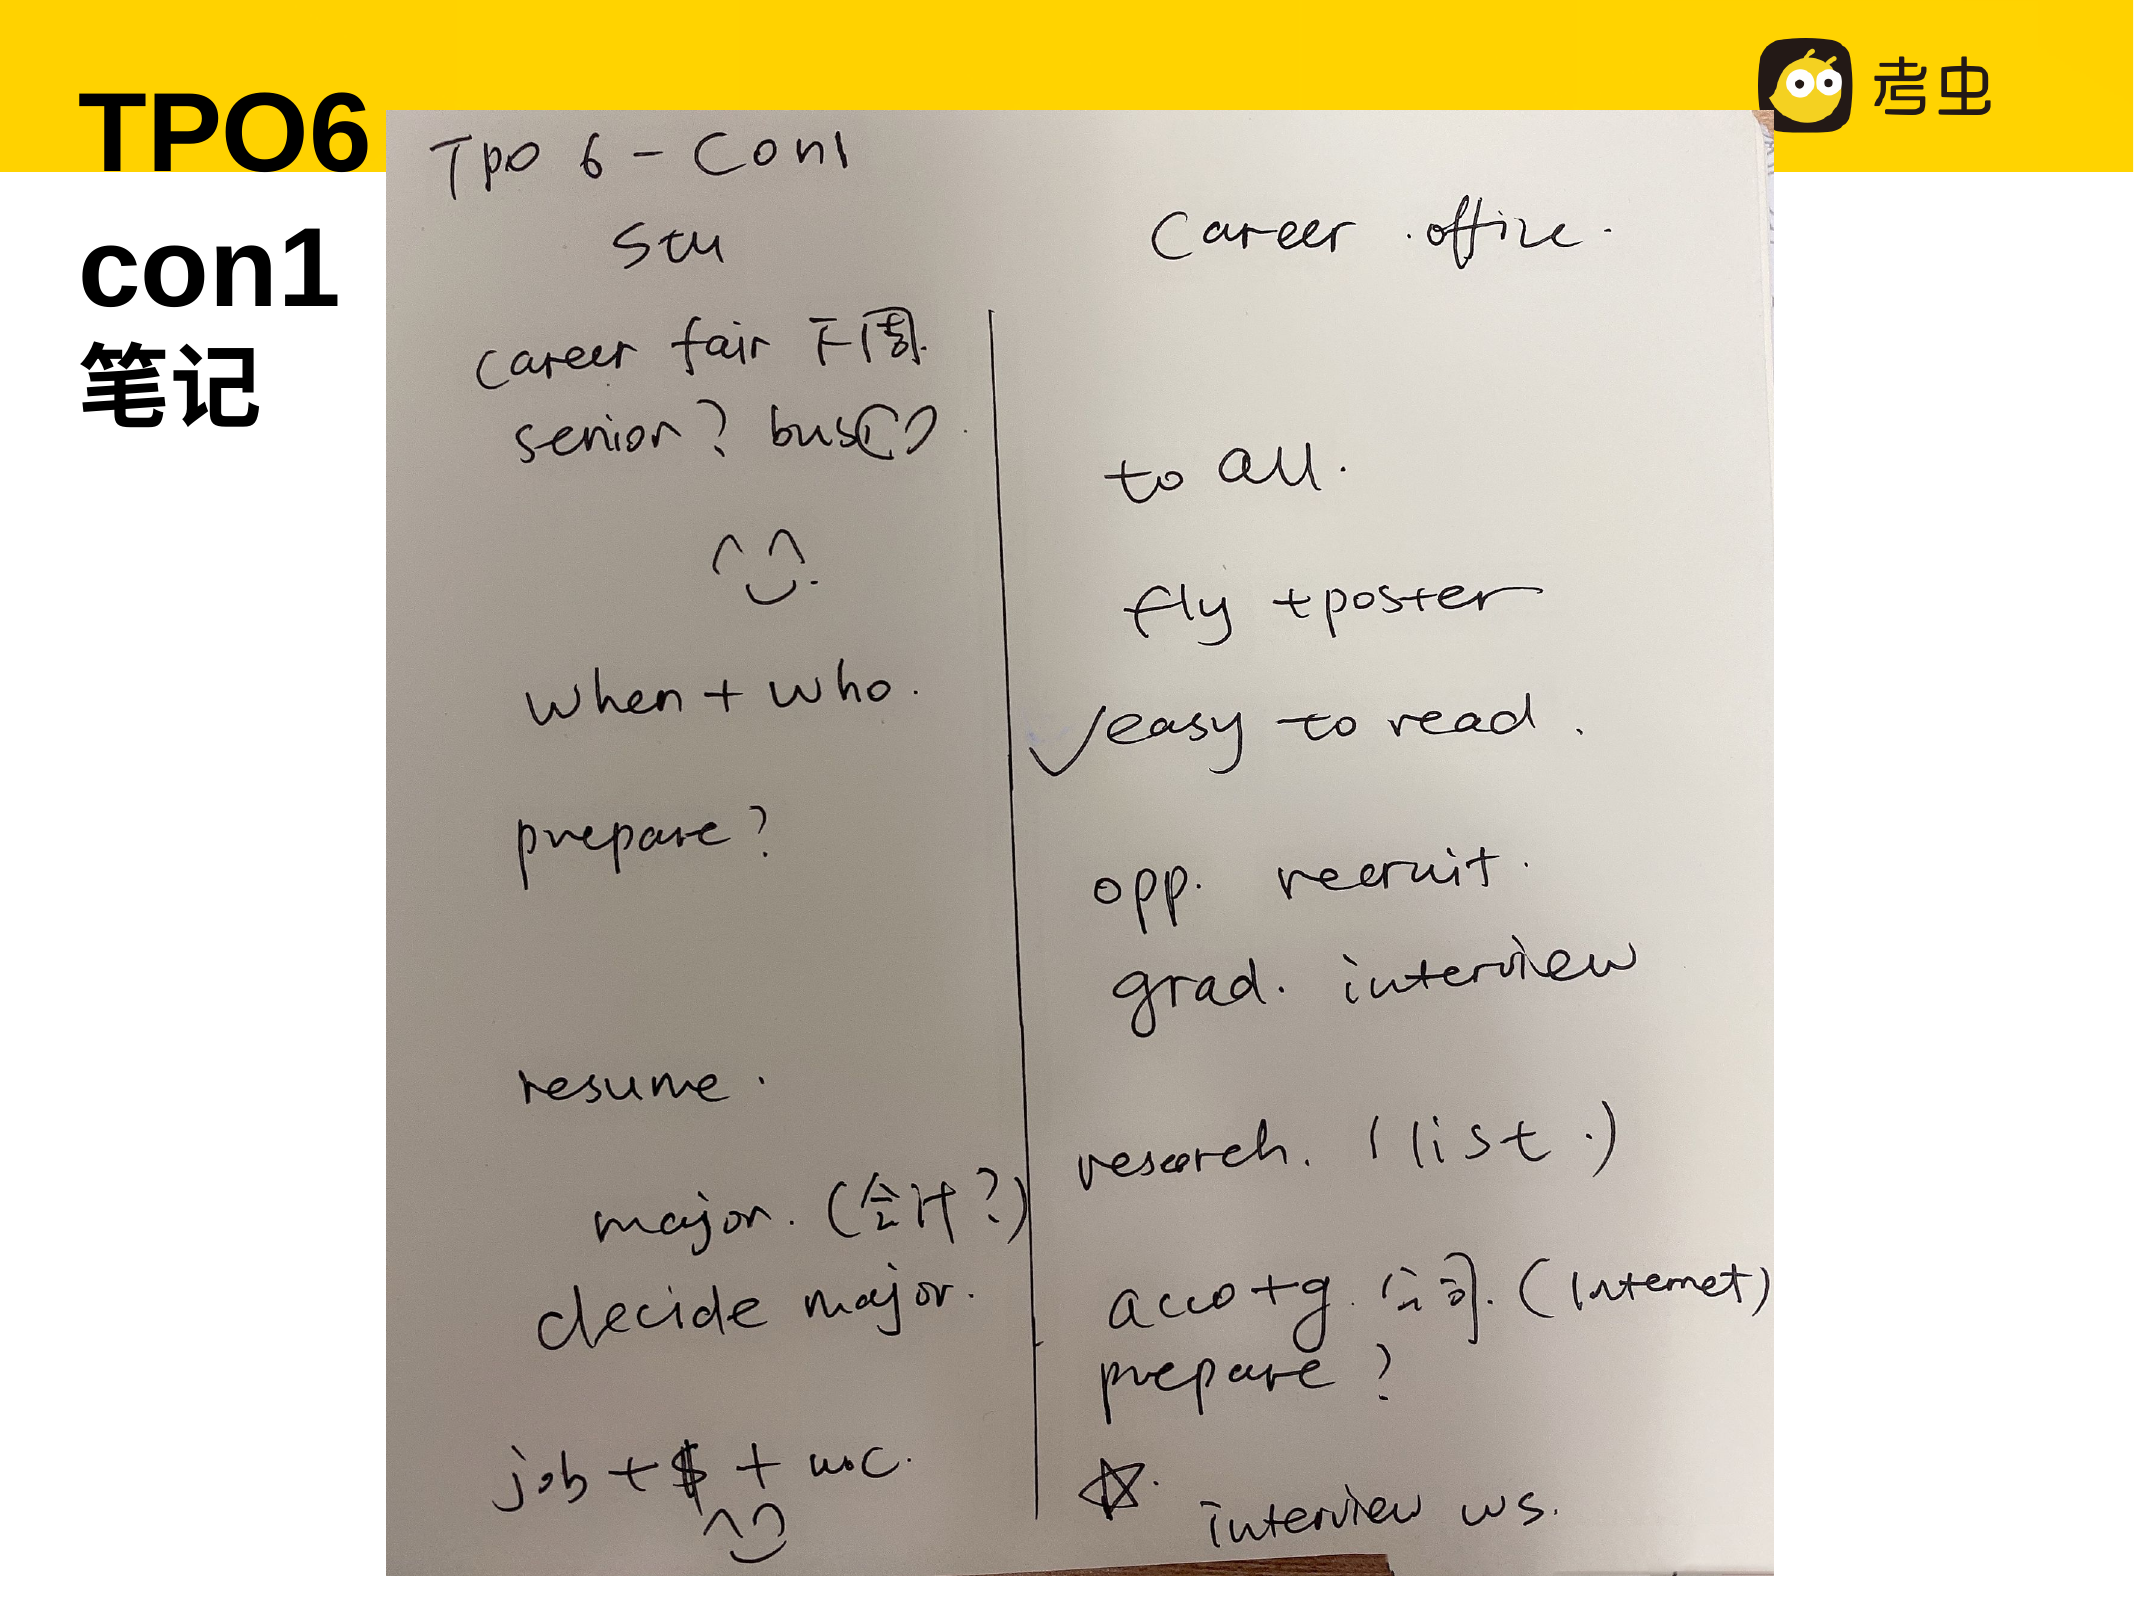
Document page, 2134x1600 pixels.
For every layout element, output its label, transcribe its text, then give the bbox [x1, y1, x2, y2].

text_box TPO6 con1 笔记 [63, 51, 551, 582]
picture [0, 0, 2134, 1576]
